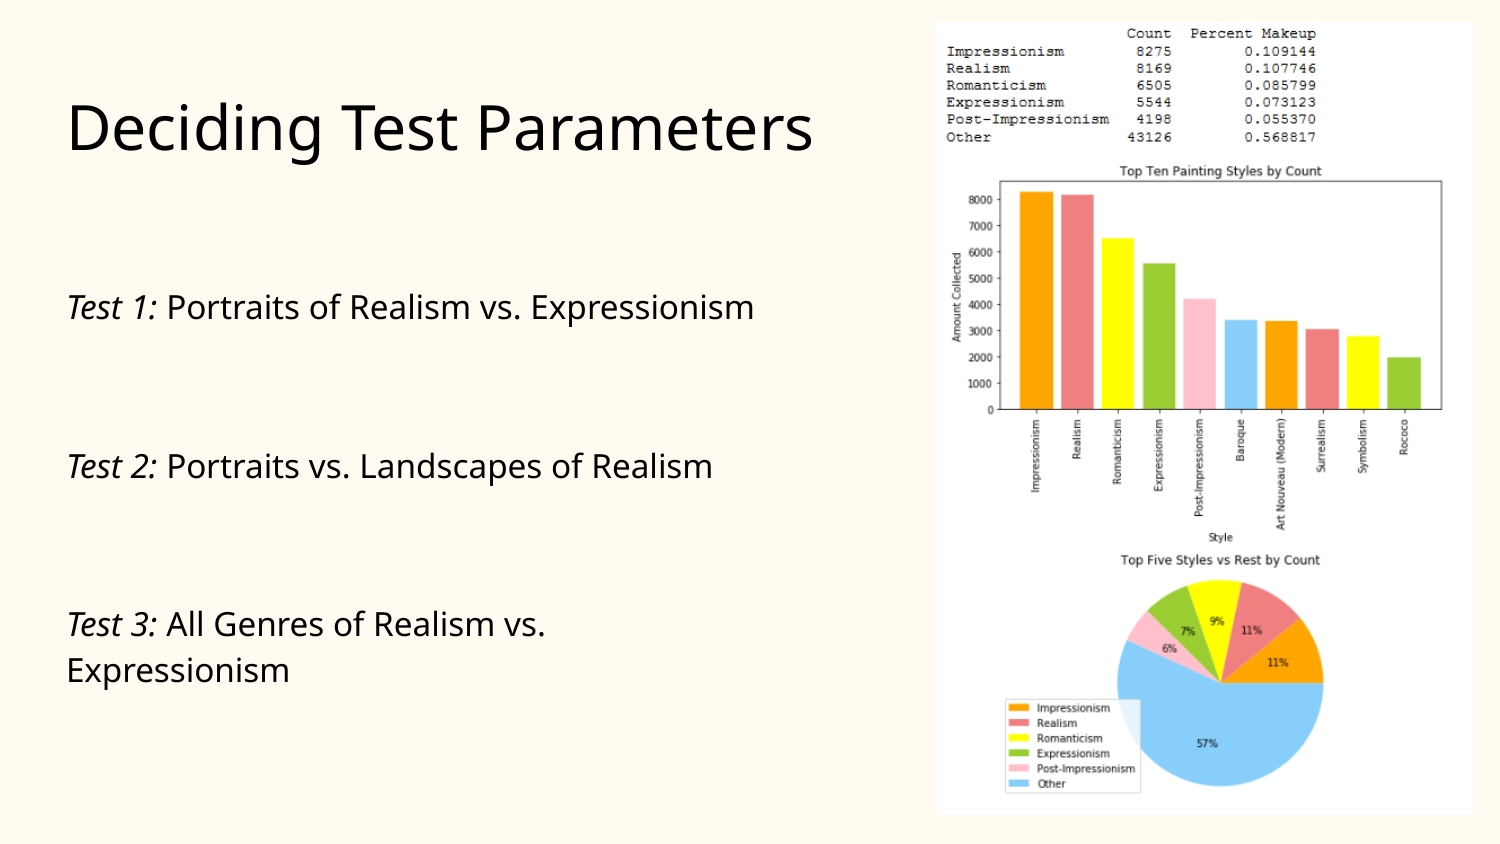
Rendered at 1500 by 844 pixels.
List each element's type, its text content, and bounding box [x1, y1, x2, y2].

list Test 1: Portraits of Realism vs. Expressionism Test 2: Portraits vs. Landscapes of Realism Test 3: All Genres of Realism vs. Expressionism [51, 192, 784, 750]
title Deciding Test Parameters [51, 72, 930, 174]
picture [935, 22, 1473, 815]
